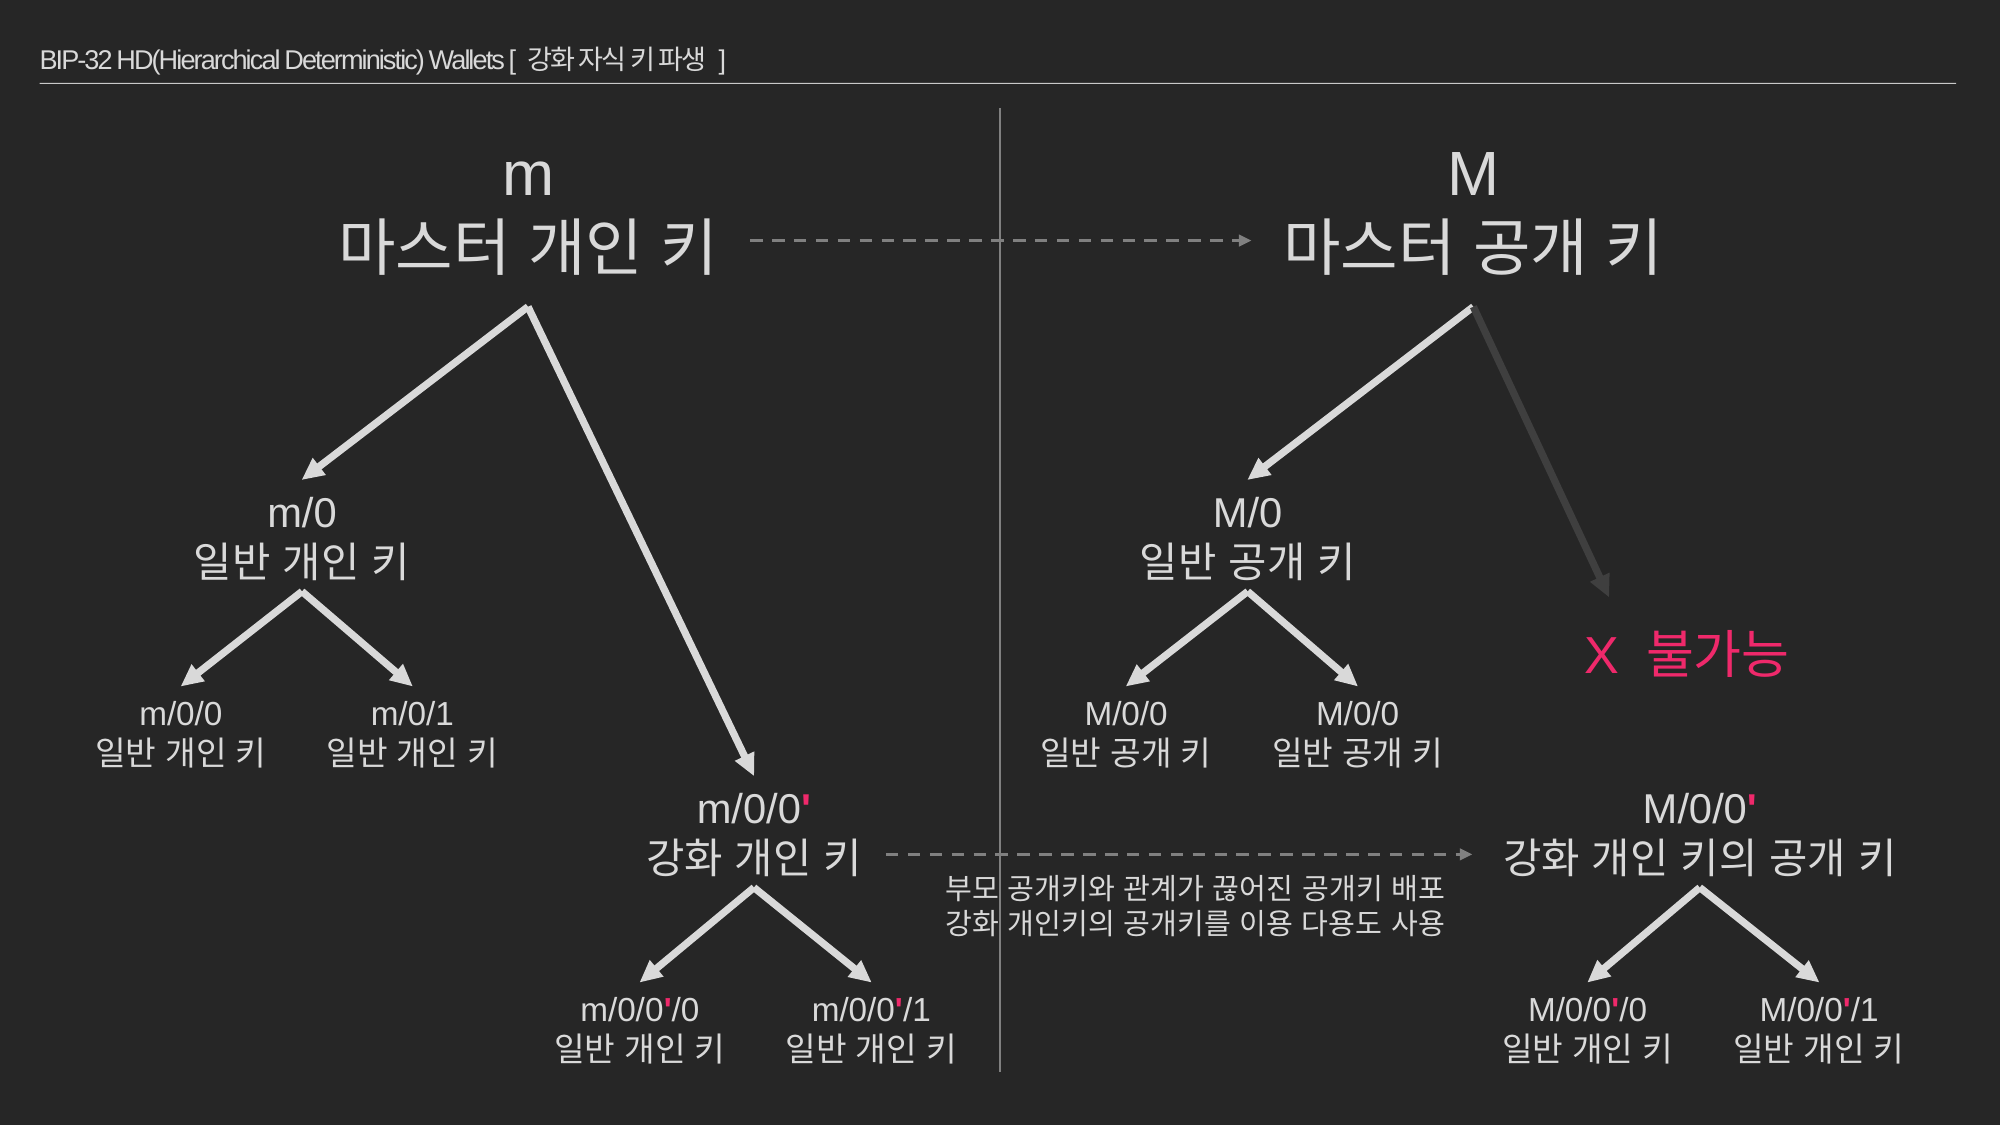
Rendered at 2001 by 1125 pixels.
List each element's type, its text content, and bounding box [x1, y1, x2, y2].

text_box m/0/0'/0 일반 개인 키 [539, 982, 741, 1074]
text_box m/0/0' 강화 개인 키 [631, 775, 877, 888]
text_box 부모 공개키와 관계가 끊어진 공개키 배포 강화 개인키의 공개키를 이용 다용도 사용 [1001, 846, 1461, 854]
text_box m/0 일반 개인 키 [179, 479, 425, 592]
text_box M/0/0'/0 일반 개인 키 [1487, 982, 1689, 1074]
title BIP-32 HD(Hierarchical Deterministic) Wallets [ 강화 자식 키 파생 ] [39, 31, 1961, 84]
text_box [1587, 888, 1699, 983]
text_box M/0 일반 공개 키 [1124, 479, 1371, 592]
text_box m/0/1 일반 개인 키 [312, 686, 513, 778]
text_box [640, 888, 754, 983]
text_box m/0/0'/1 일반 개인 키 [770, 982, 972, 1074]
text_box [1247, 592, 1358, 687]
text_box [528, 308, 755, 776]
text_box m/0/0 일반 개인 키 [80, 686, 282, 778]
text_box 부모 공개키와 관계가 끊어진 공개키 배포 강화 개인키의 공개키를 이용 다용도 사용 [1001, 855, 1461, 964]
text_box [1126, 592, 1247, 687]
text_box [1473, 308, 1609, 597]
text_box M 마스터 공개 키 [1268, 109, 1679, 307]
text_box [181, 592, 302, 687]
text_box M/0/0'/1 일반 개인 키 [1718, 982, 1920, 1074]
text_box 부모 공개키와 관계가 끊어진 공개키 배포 강화 개인키의 공개키를 이용 다용도 사용 [930, 855, 999, 964]
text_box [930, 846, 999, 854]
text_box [754, 888, 872, 983]
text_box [1699, 888, 1820, 983]
text_box M/0/0 일반 공개 키 [1025, 686, 1227, 778]
text_box X 불가능 [1569, 597, 1805, 708]
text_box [302, 308, 528, 480]
text_box M/0/0' 강화 개인 키의 공개 키 [1488, 775, 1912, 888]
text_box m 마스터 개인 키 [323, 109, 733, 307]
text_box M/0/0 일반 공개 키 [1257, 686, 1458, 778]
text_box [302, 592, 413, 687]
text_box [1247, 308, 1473, 480]
